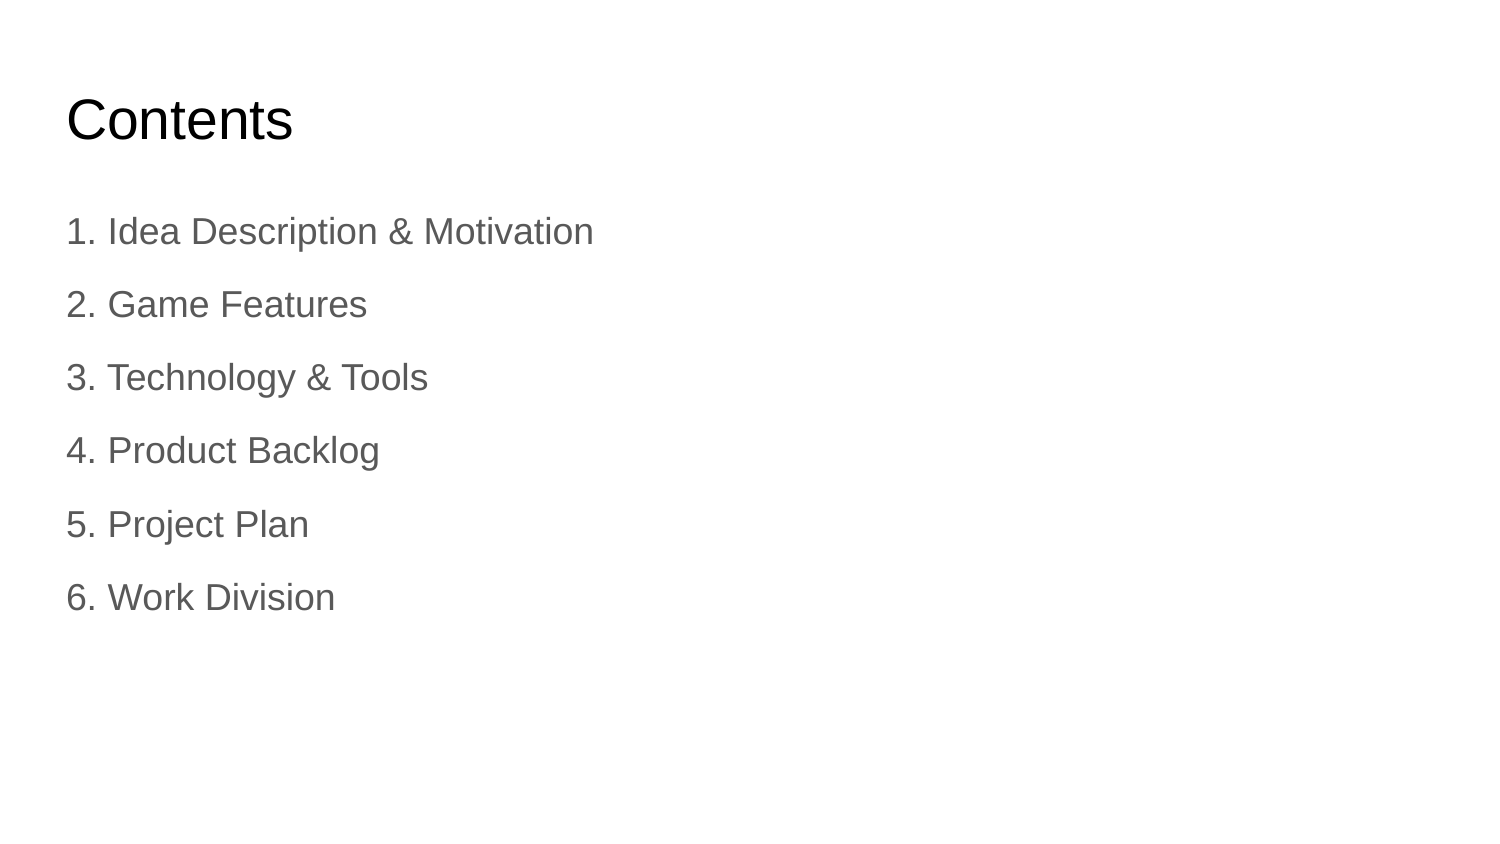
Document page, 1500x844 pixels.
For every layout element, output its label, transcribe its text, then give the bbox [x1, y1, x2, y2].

title Contents [51, 72, 1449, 167]
list 1. Idea Description & Motivation 2. Game Features 3. Technology & Tools 4. Product Backlog 5. Project Plan 6. Work Division [51, 189, 1449, 750]
